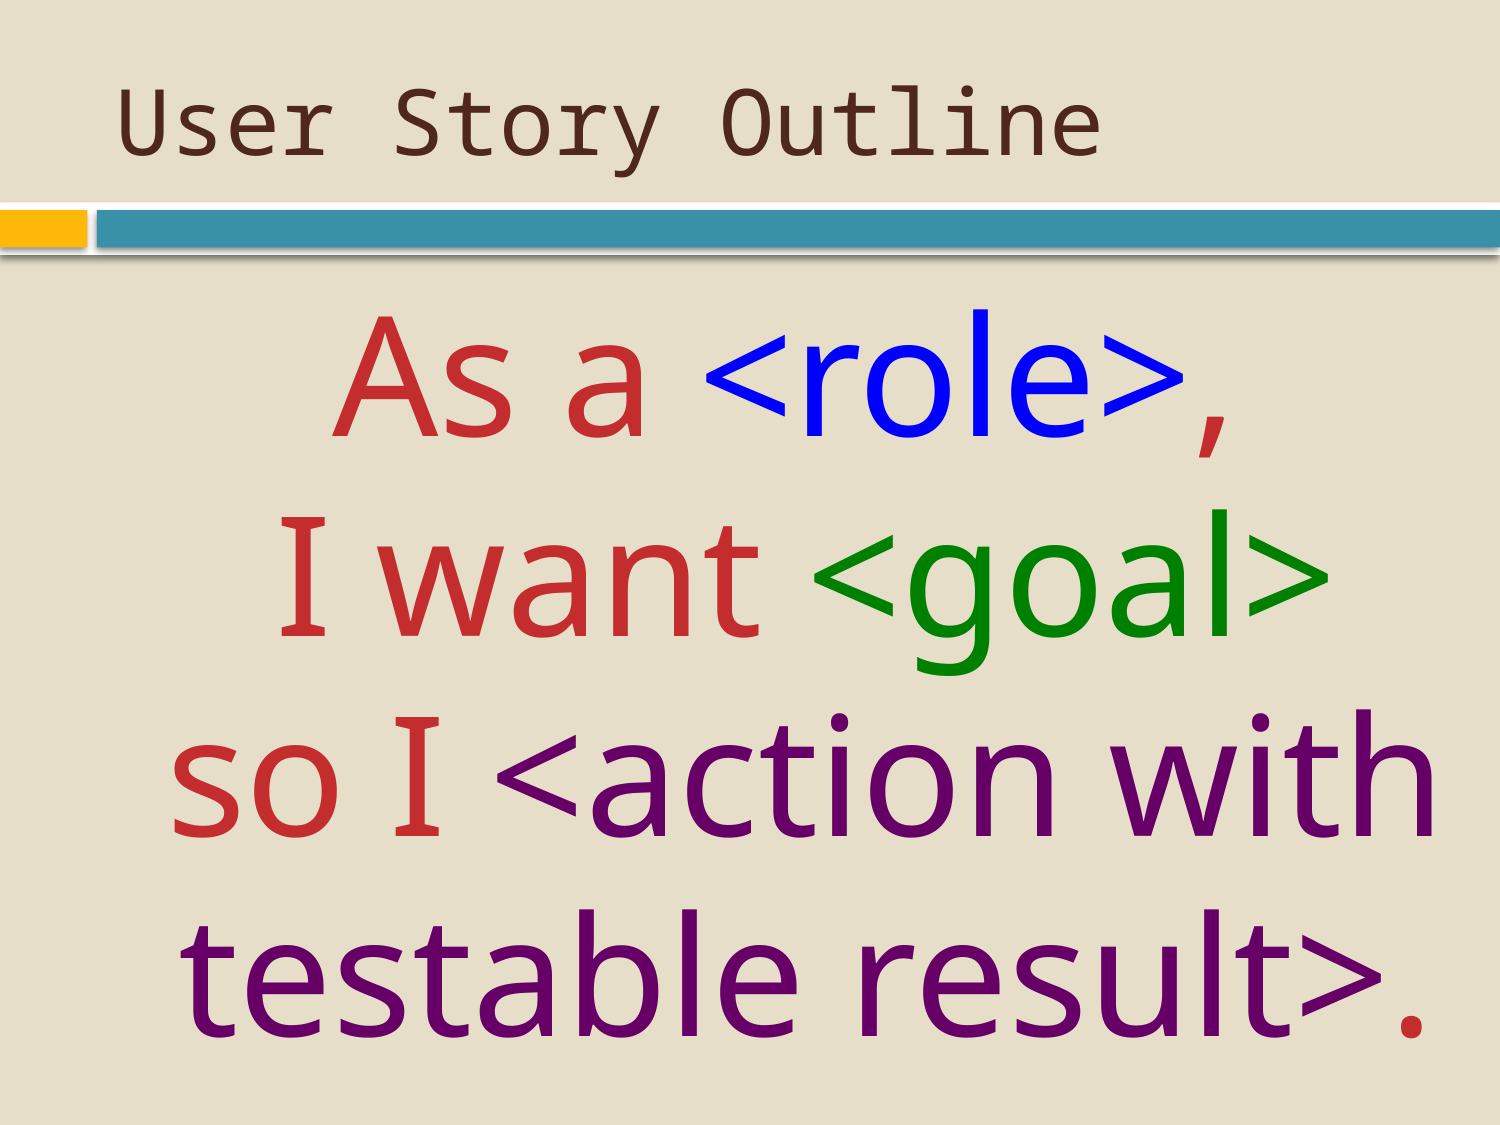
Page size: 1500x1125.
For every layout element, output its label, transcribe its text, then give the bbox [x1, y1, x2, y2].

list As a <role>, I want <goal> so I <action with testable result>. [100, 262, 1500, 1100]
title User Story Outline [100, 37, 1438, 200]
